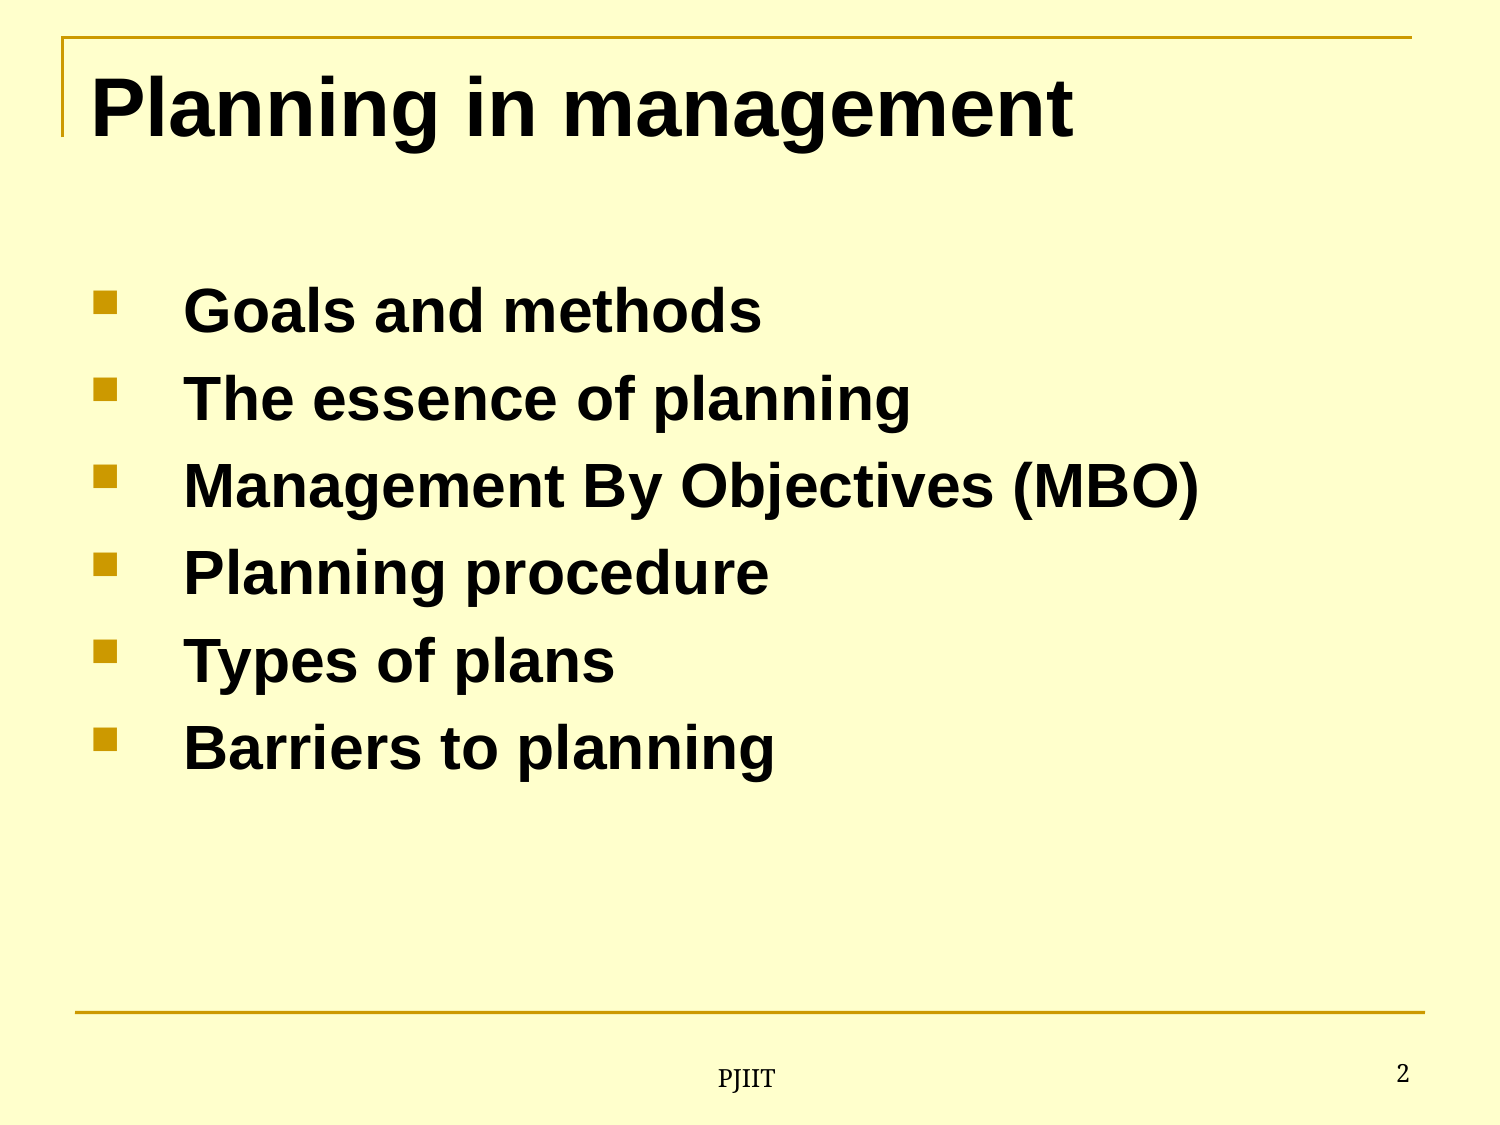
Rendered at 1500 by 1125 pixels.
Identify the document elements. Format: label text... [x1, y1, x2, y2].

footer PJIIT [512, 1024, 988, 1101]
title Planning in management [74, 45, 1426, 233]
slide_number 2 [1074, 1023, 1426, 1100]
list Goals and methods The essence of planning Management By Objectives (MBO) Planning procedure Types of plans Barriers to planning [74, 262, 1426, 1006]
